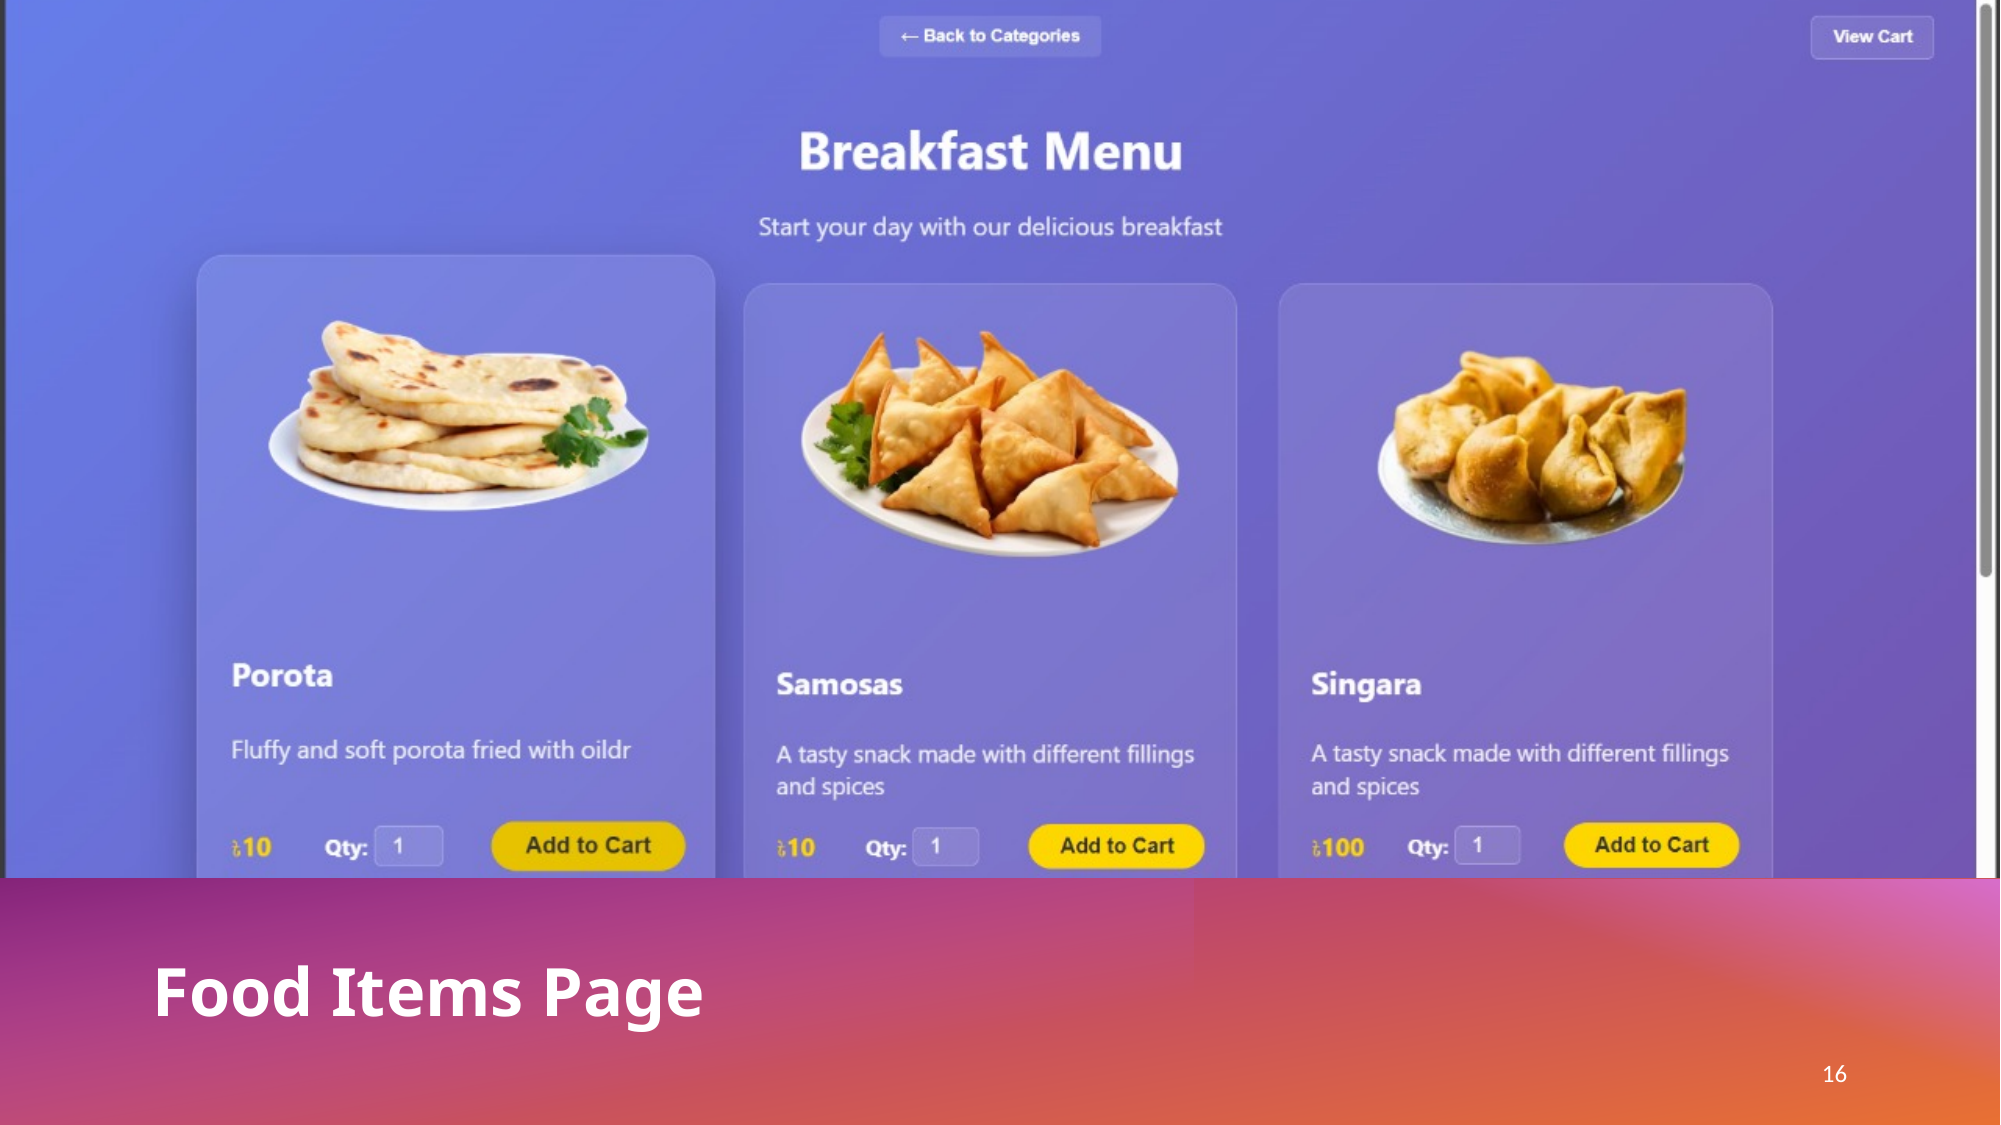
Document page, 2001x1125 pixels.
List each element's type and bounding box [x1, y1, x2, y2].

text_box [0, 879, 2000, 1125]
list [0, 0, 2000, 879]
